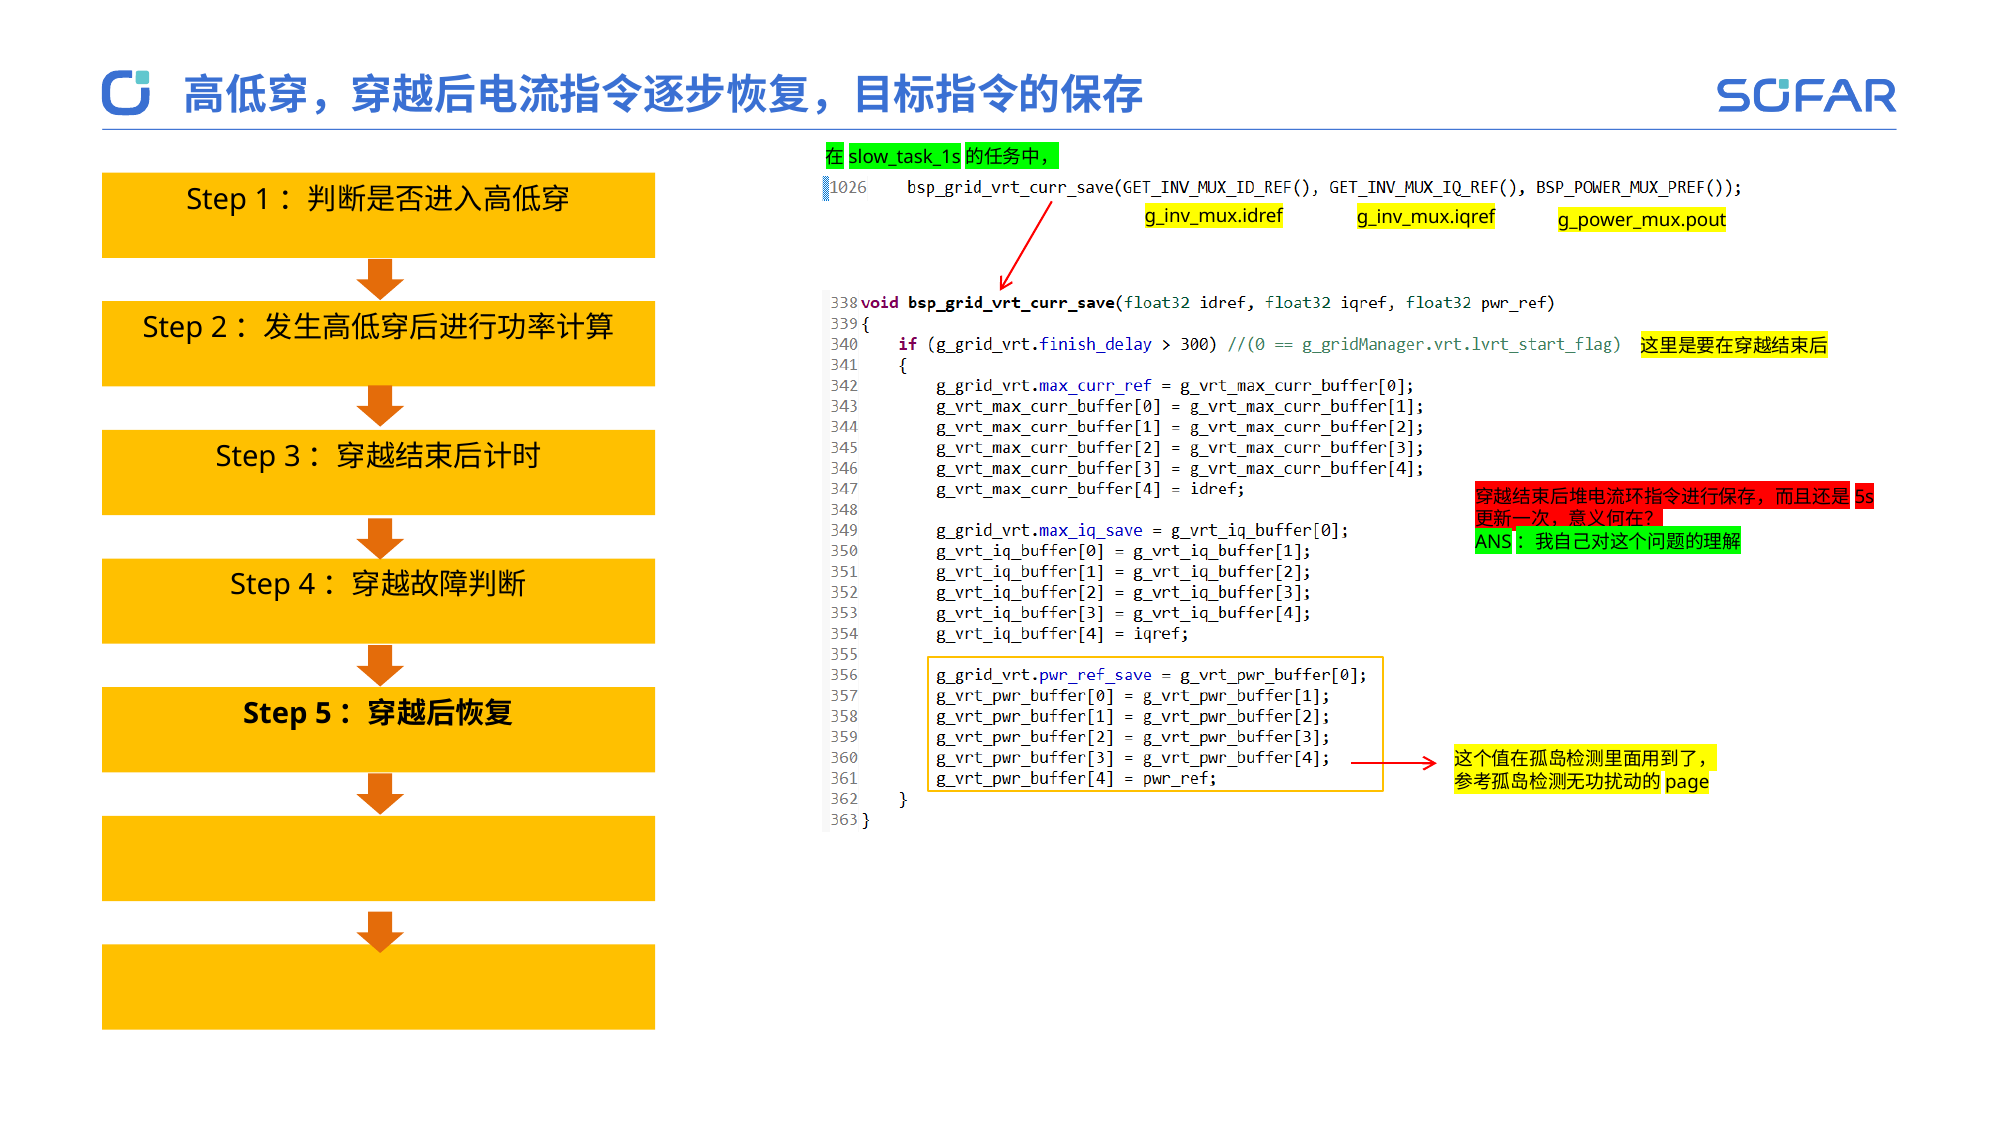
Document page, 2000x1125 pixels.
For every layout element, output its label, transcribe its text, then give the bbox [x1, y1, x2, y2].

picture [822, 290, 1624, 832]
picture [102, 78, 1897, 130]
text_box [356, 258, 405, 301]
text_box Step 2：发生高低穿后进行功率计算 [102, 301, 656, 387]
text_box g_inv_mux.iqref [1342, 211, 1512, 235]
text_box 在slow_task_1s的任务中， [810, 137, 1452, 177]
text_box 这里是要在穿越结束后 [1628, 326, 1855, 365]
picture [822, 176, 1747, 201]
text_box [356, 385, 405, 427]
text_box g_power_mux.pout [1543, 200, 1766, 239]
text_box [356, 911, 405, 953]
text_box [999, 201, 1053, 292]
text_box g_inv_mux.idref [1129, 211, 1300, 235]
text_box Step 3：穿越结束后计时 [102, 429, 656, 516]
text_box [102, 815, 656, 902]
text_box Step 4：穿越故障判断 [102, 558, 656, 644]
text_box [102, 944, 656, 1030]
text_box [356, 773, 405, 815]
text_box Step 1：判断是否进入高低穿 [102, 172, 656, 258]
list 高低穿，穿越后电流指令逐步恢复，目标指令的保存 [169, 60, 1403, 113]
text_box Step 5：穿越后恢复 [102, 687, 656, 773]
text_box 穿越结束后堆电流环指令进行保存，而且还是5s更新一次，意义何在？ ANS：我自己对这个问题的理解 [1628, 476, 1907, 594]
text_box [356, 518, 405, 560]
text_box 这个值在孤岛检测里面用到了，参考孤岛检测无功扰动的page [1628, 739, 1751, 797]
text_box [356, 645, 405, 687]
